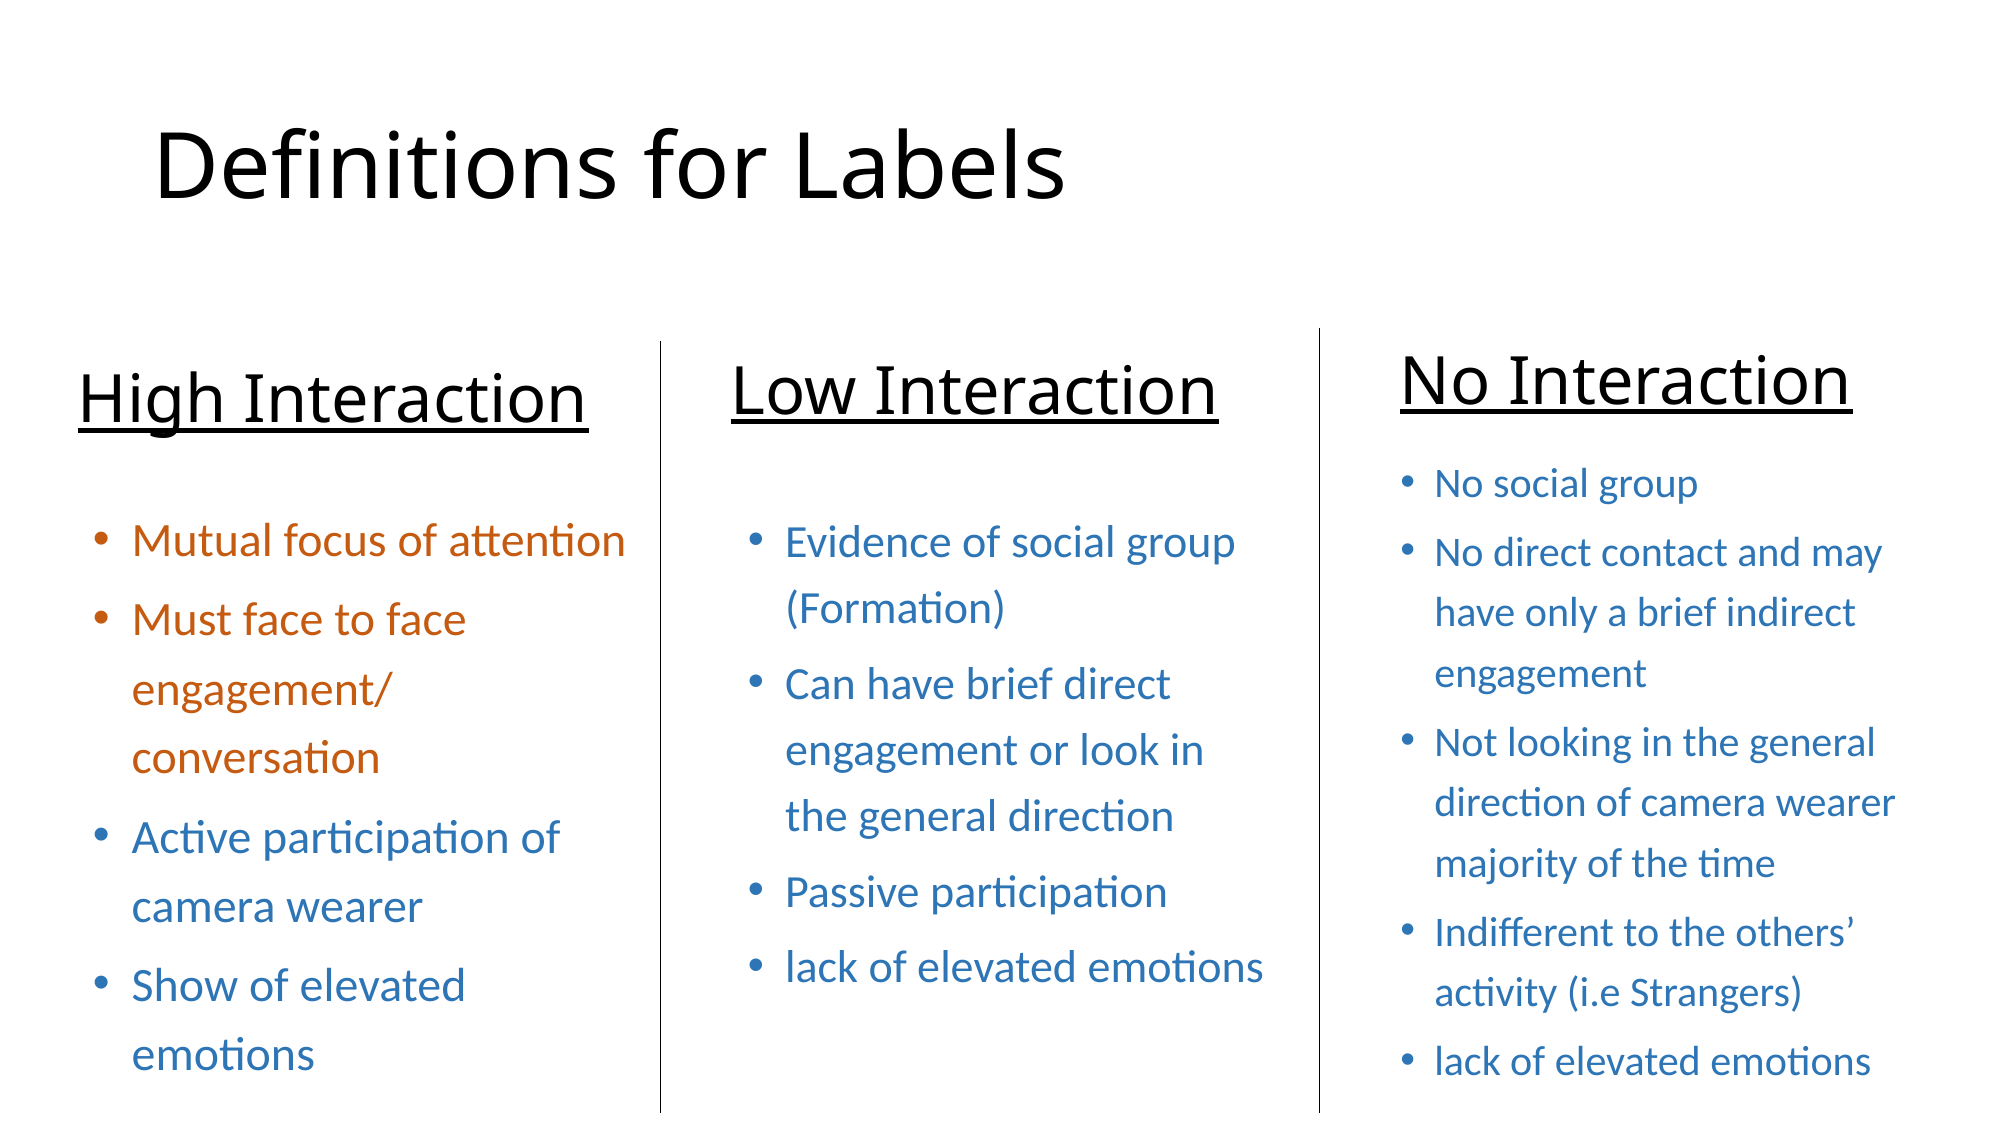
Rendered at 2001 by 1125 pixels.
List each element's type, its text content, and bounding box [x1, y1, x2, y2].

text_box No Interaction [1297, 273, 1956, 492]
text_box Evidence of social group (Formation) Can have brief direct engagement or look in the general direction Passive participation lack of elevated emotions [661, 492, 1292, 1006]
list Mutual focus of attention Must face to face engagement/ conversation Active participation of camera wearer Show of elevated emotions [0, 489, 648, 1100]
text_box Low Interaction [651, 283, 1299, 502]
text_box Definitions for Labels [137, 59, 1863, 278]
title High Interaction [8, 292, 658, 510]
text_box No social group No direct contact and may have only a brief indirect engagement Not looking in the general direction of camera wearer majority of the time Indifferent to the others’ activity (i.e Strangers) lack of elevated emotions [1320, 437, 1976, 1100]
